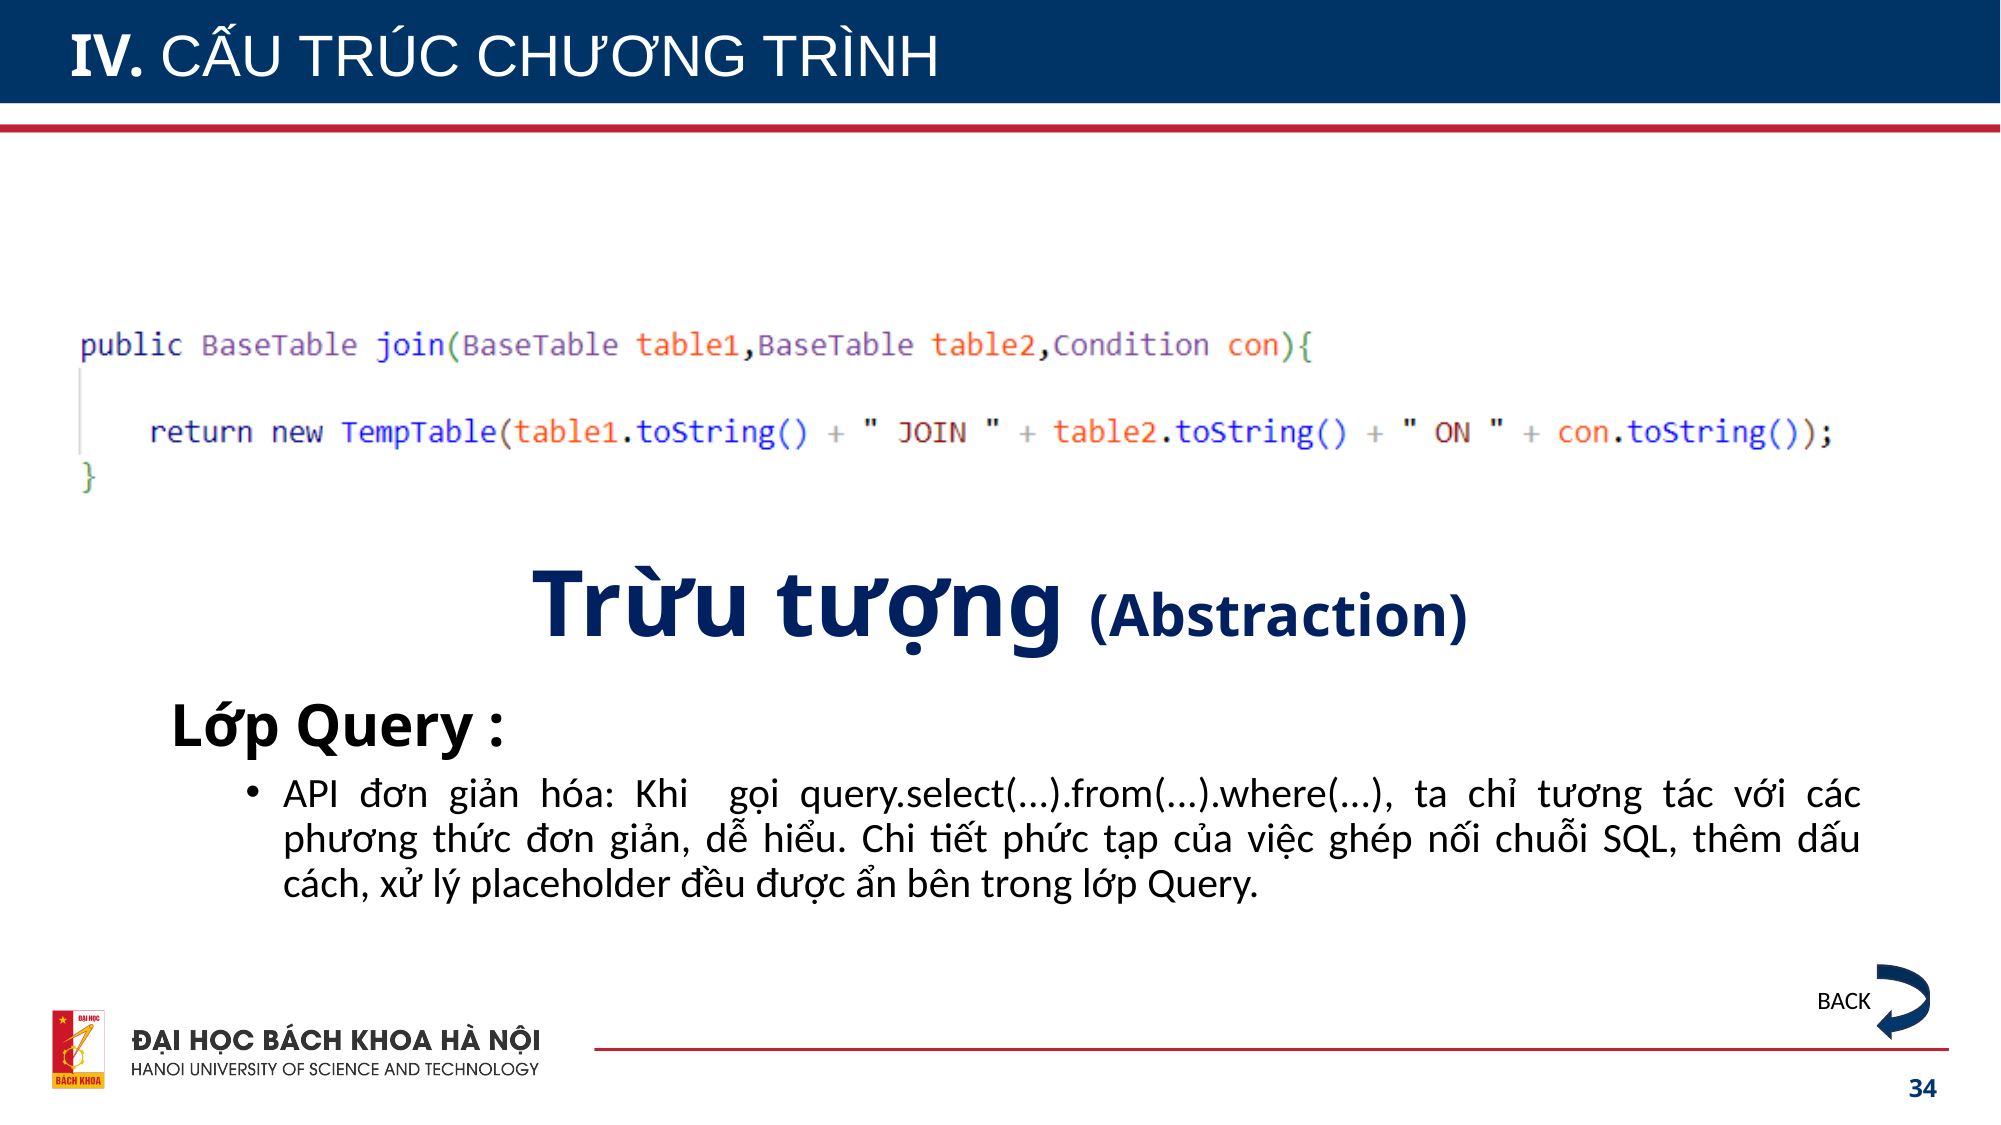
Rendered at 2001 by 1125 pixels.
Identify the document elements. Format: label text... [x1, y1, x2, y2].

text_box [1800, 965, 1929, 1039]
picture [0, 0, 2001, 1125]
title IV. CẤU TRÚC CHƯƠNG TRÌNH [55, 18, 1945, 90]
slide_number 34 [1502, 1065, 1953, 1125]
text_box Lớp Query : API đơn giản hóa: Khi gọi query.select(...).from(...).where(...), ta chỉ tương tác với các phương thức đơn giản, dễ hiểu. Chi tiết phức tạp của việc ghép nối chuỗi SQL, thêm dấu cách, xử lý placeholder đều được ẩn bên trong lớp Query. [118, 660, 1878, 943]
text_box Trừu tượng (Abstraction) [499, 497, 1501, 660]
